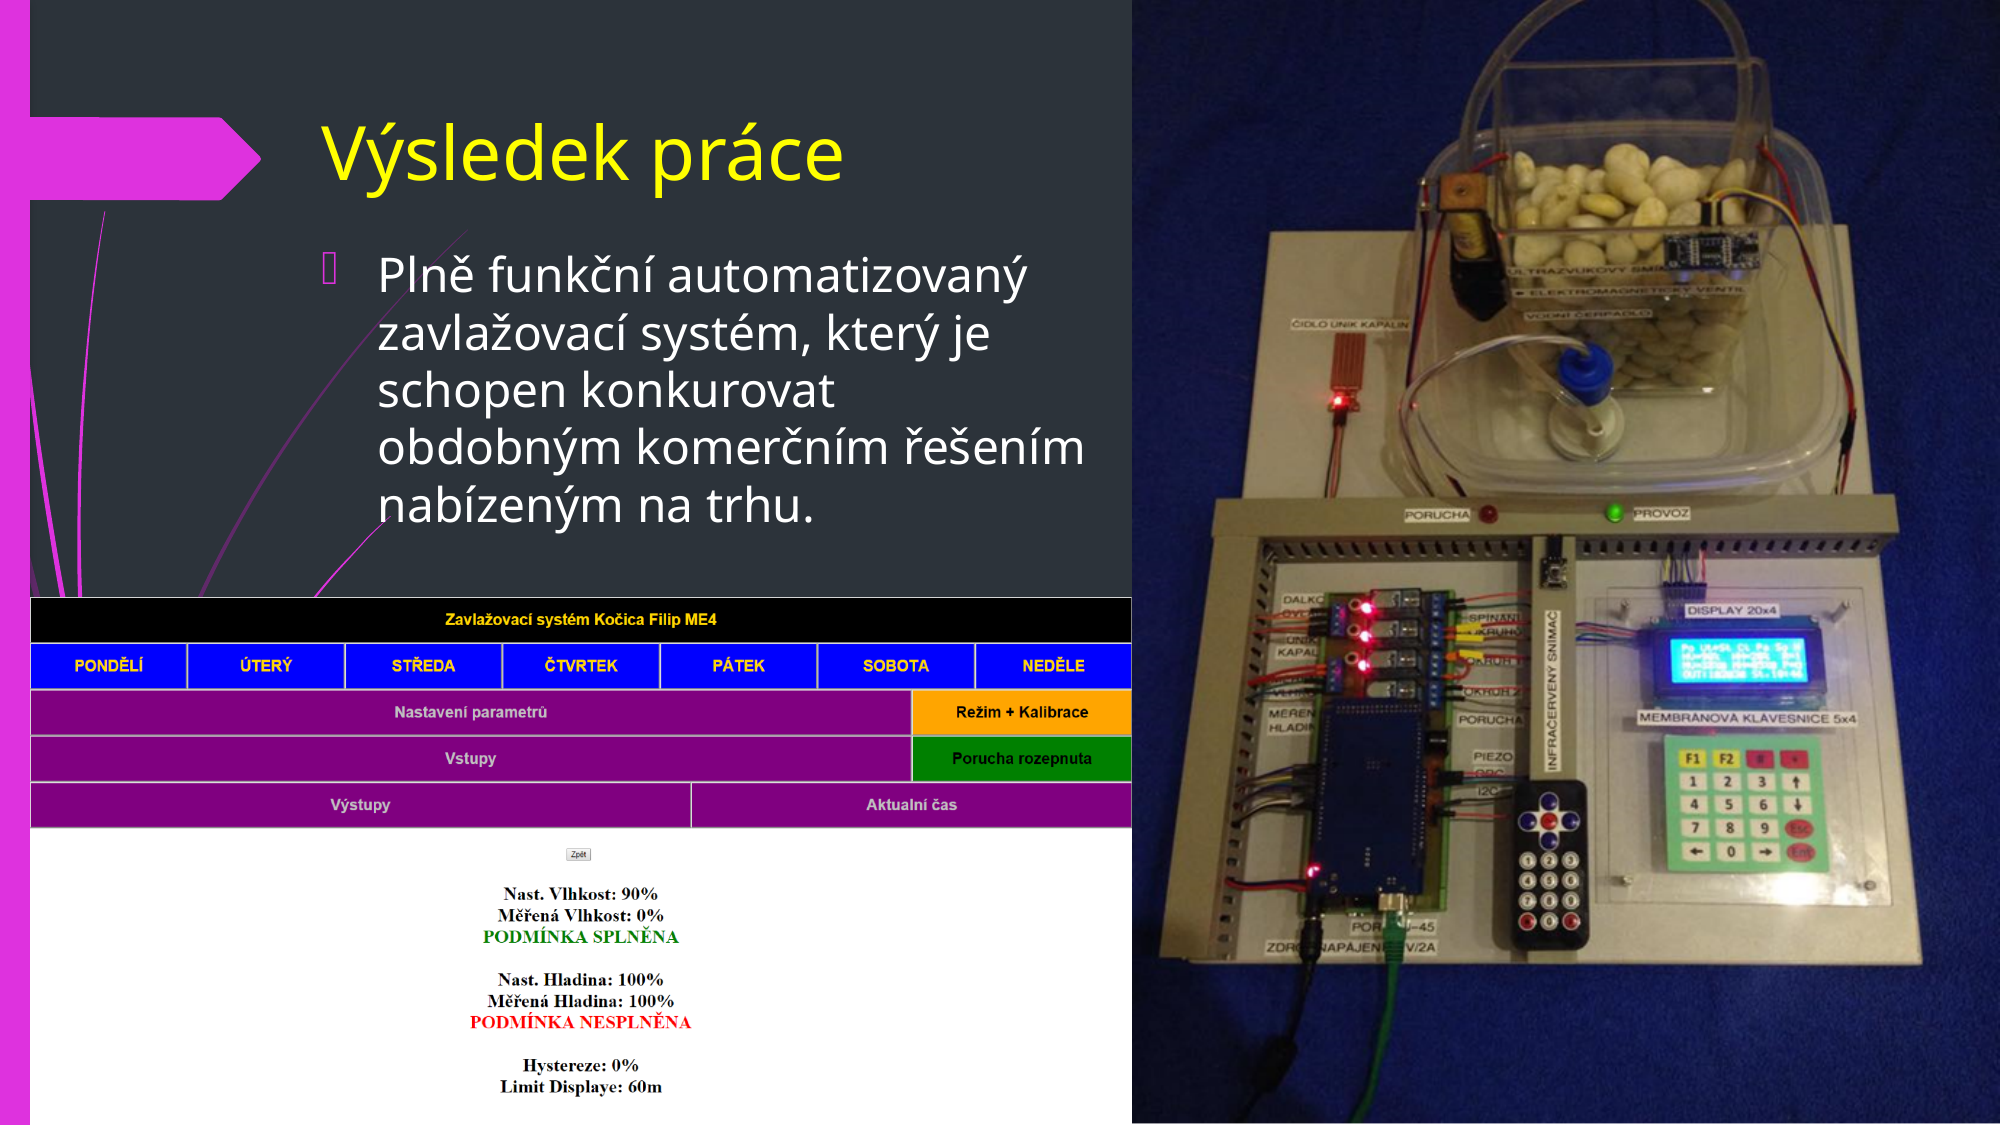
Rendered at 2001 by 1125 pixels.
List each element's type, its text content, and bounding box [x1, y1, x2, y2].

title Výsledek práce [306, 98, 1024, 224]
list Plně funkční automatizovaný zavlažovací systém, který je schopen konkurovat obdobným komerčním řešením nabízeným na trhu. [306, 236, 1106, 563]
picture [30, 0, 2000, 1125]
